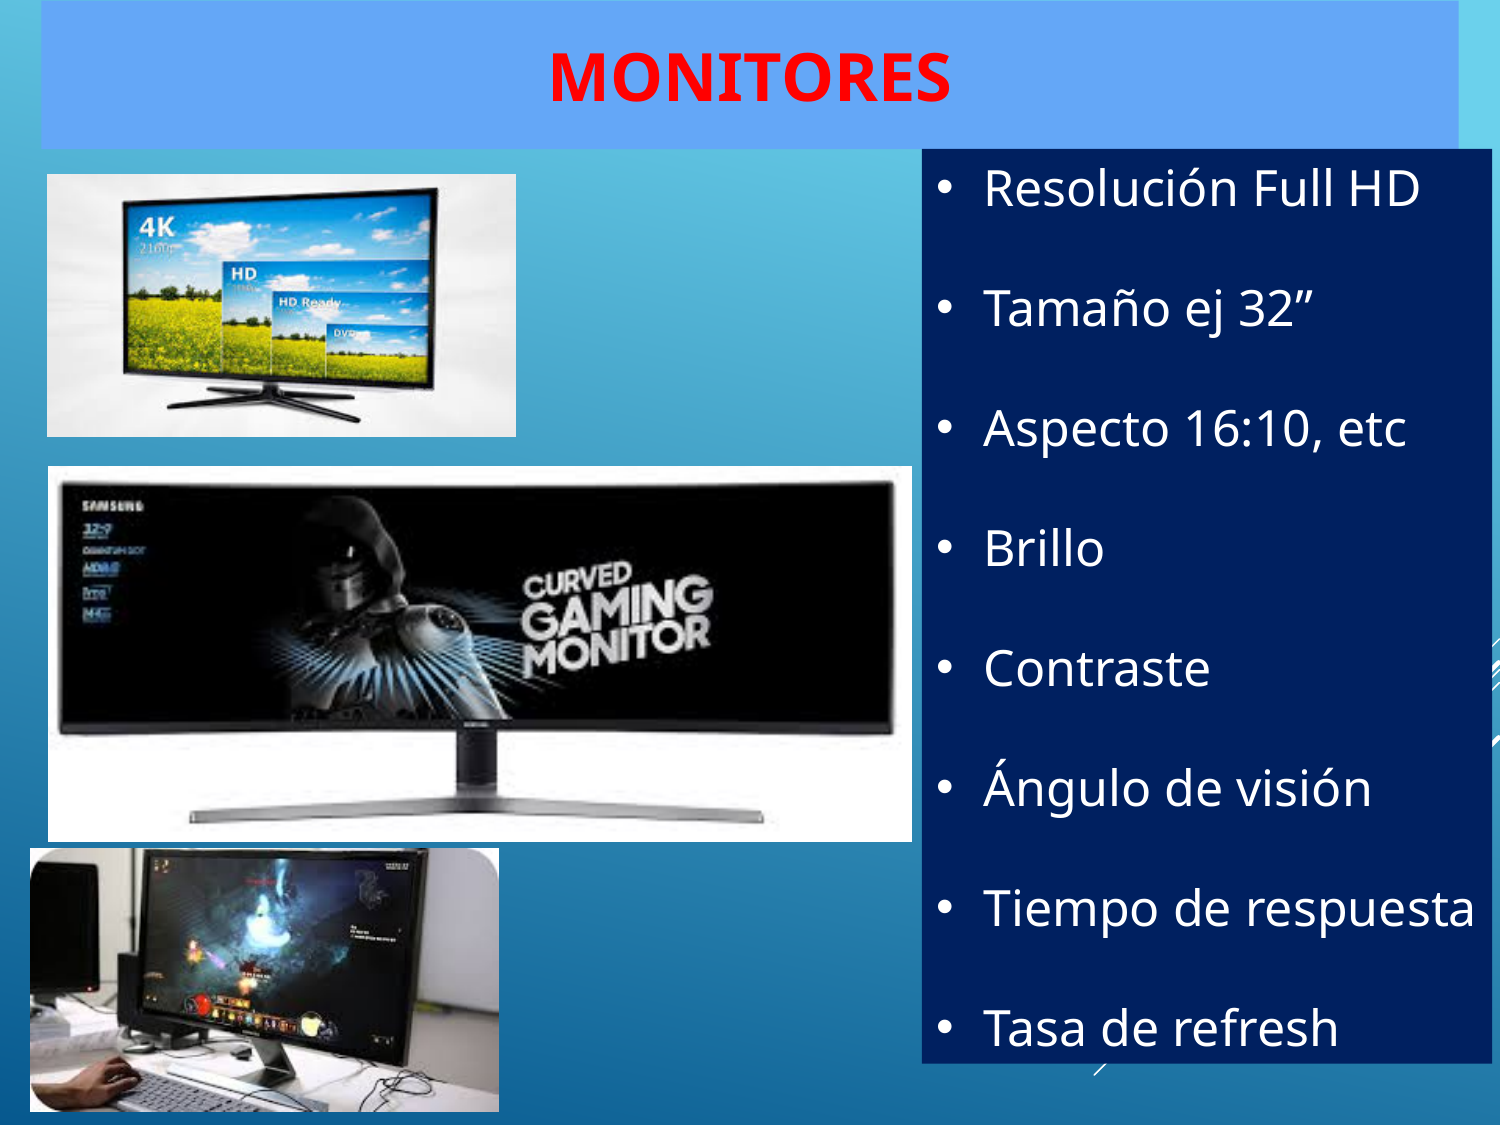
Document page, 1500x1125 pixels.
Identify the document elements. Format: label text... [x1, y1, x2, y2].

text_box Monitores [41, 0, 1459, 150]
text_box Resolución Full HD Tamaño ej 32” Aspecto 16:10, etc Brillo Contraste Ángulo de visión Tiempo de respuesta Tasa de refresh [921, 148, 1493, 1064]
picture [29, 848, 500, 1112]
picture [48, 465, 912, 843]
picture [46, 174, 516, 437]
